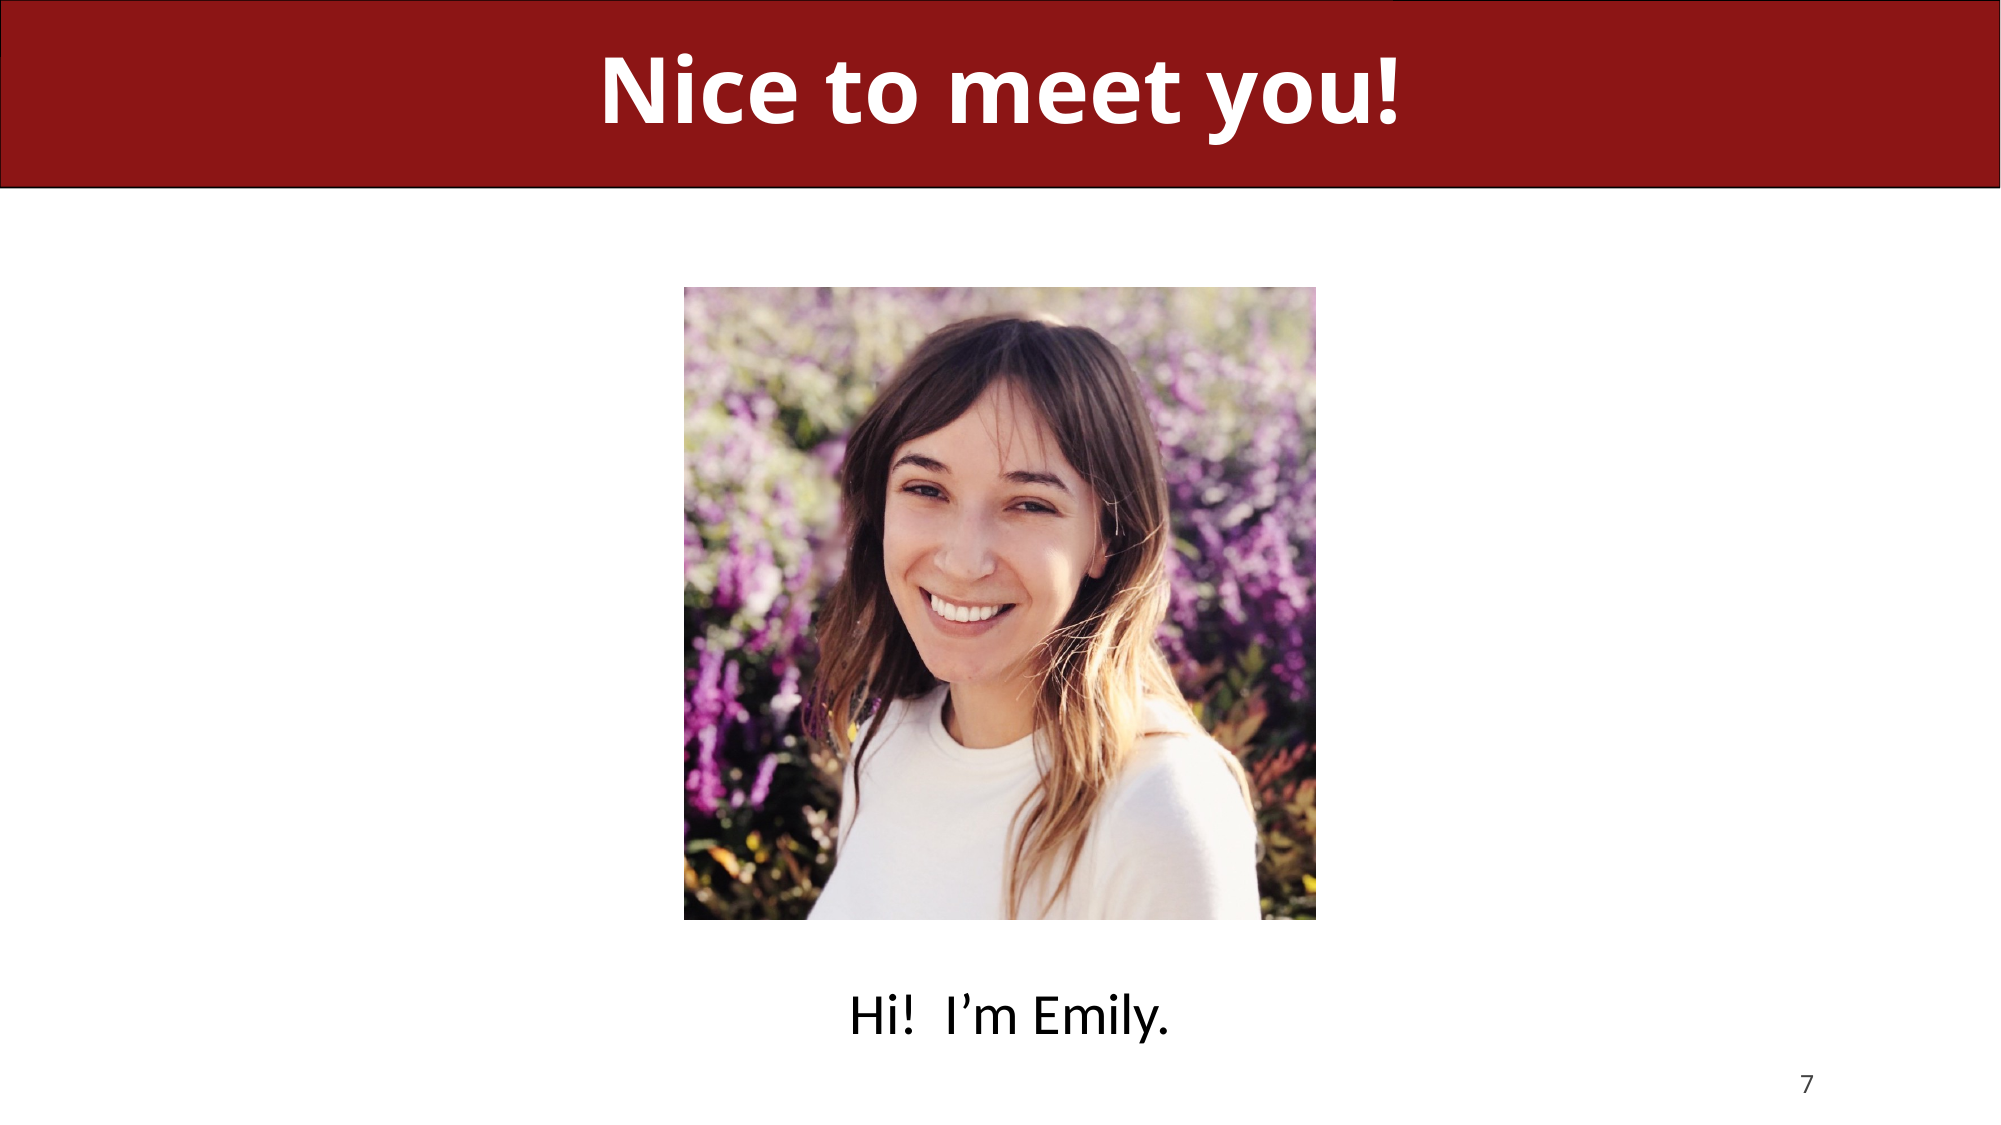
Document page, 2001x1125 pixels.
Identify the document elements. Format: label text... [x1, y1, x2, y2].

title Nice to meet you! [75, 0, 1925, 188]
text_box Hi! I’m Emily. [835, 968, 1187, 1054]
picture [684, 287, 1316, 920]
